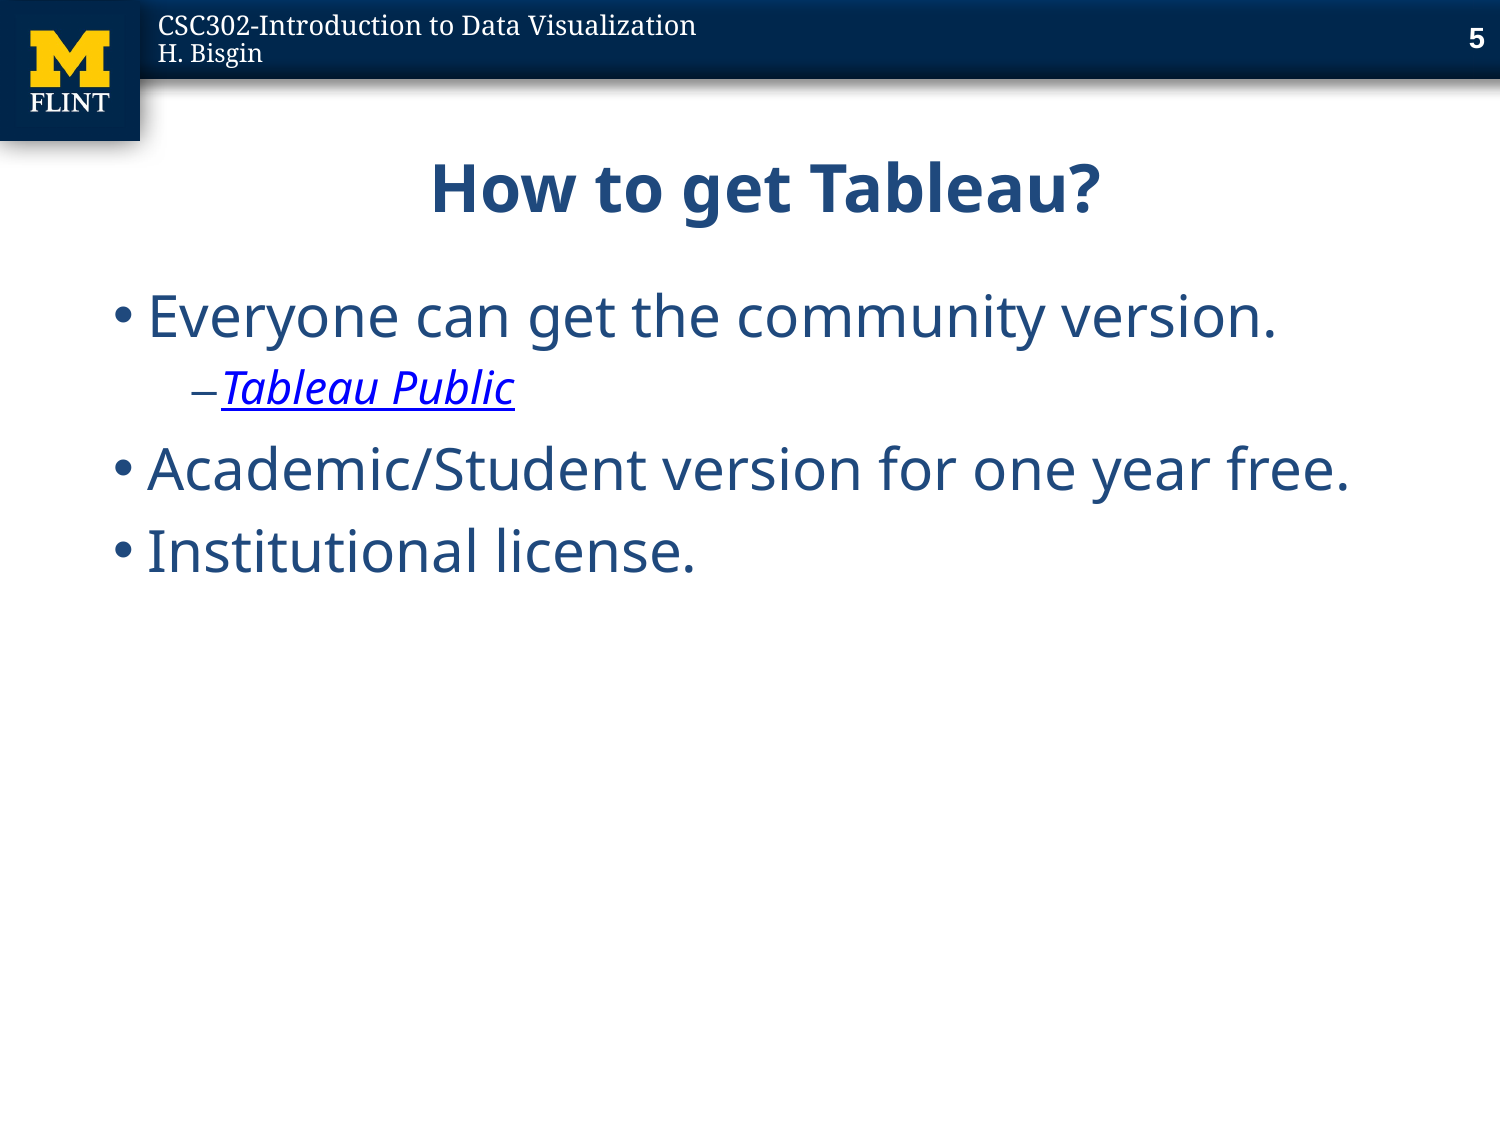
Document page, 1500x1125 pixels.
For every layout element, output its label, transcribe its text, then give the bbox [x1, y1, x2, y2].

picture [0, 0, 1500, 1122]
slide_number 5 [1149, 6, 1500, 67]
list Everyone can get the community version. Tableau Public Academic/Student version for one year free. Institutional license. [75, 269, 1425, 990]
title How to get Tableau? [73, 109, 1457, 263]
